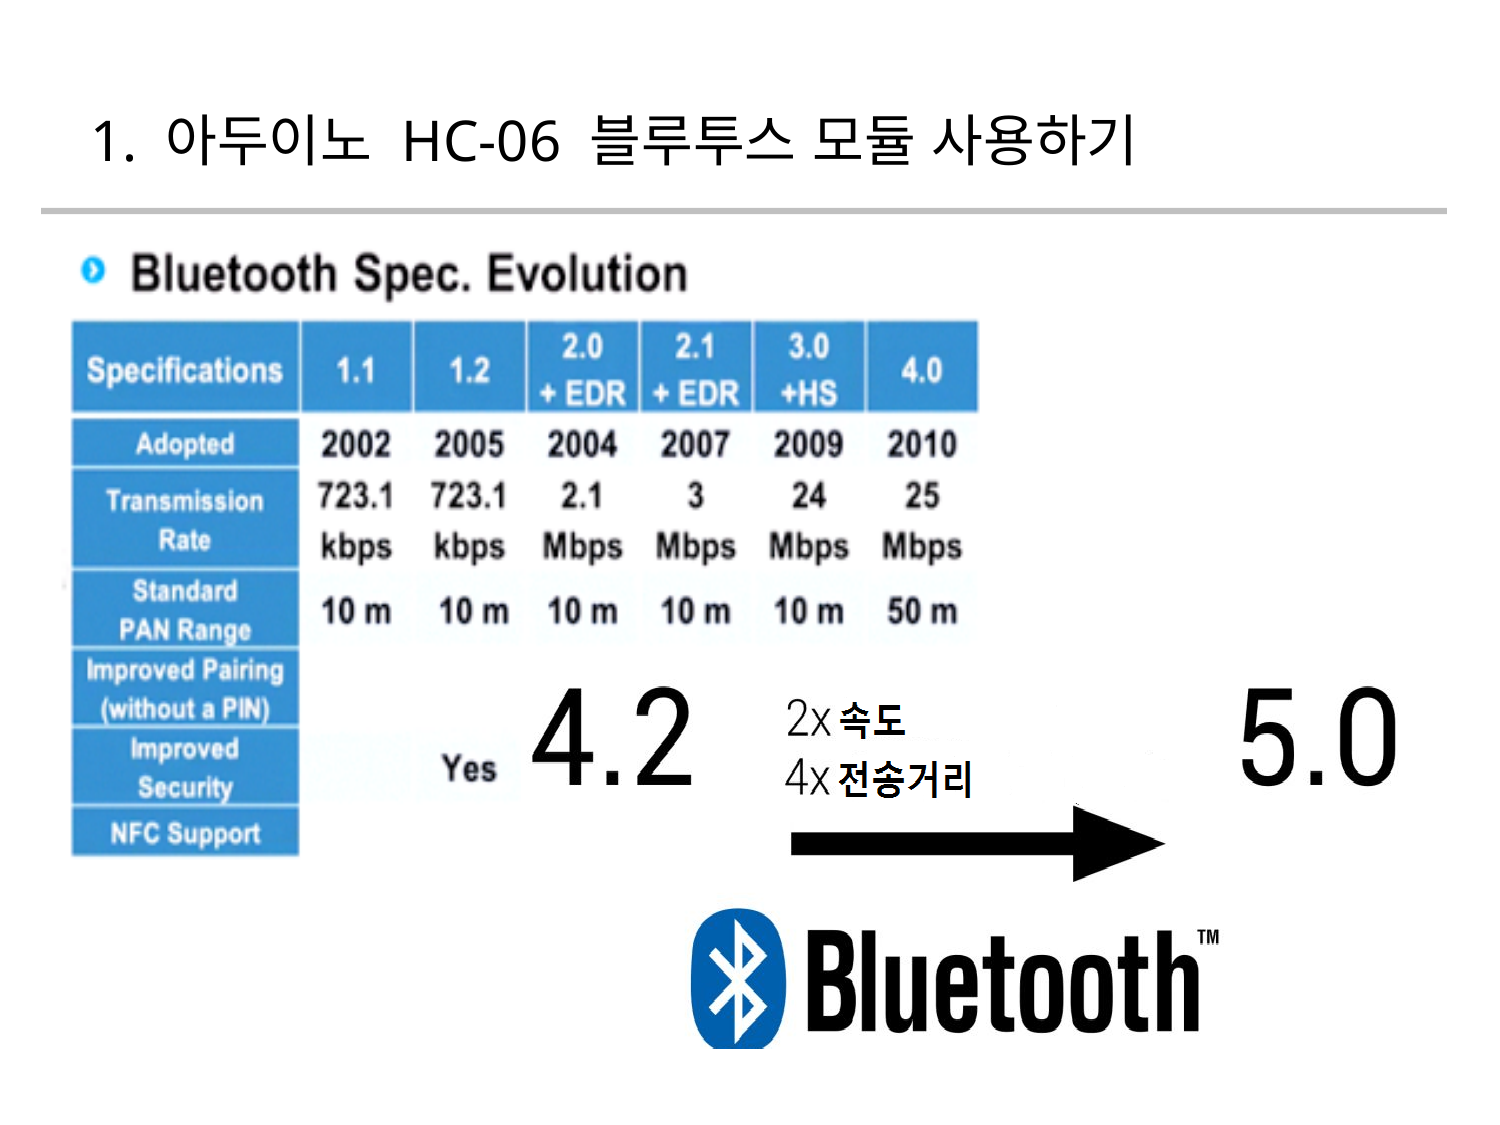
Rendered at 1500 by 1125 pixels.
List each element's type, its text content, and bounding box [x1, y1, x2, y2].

picture [45, 231, 1404, 1049]
title 1. 아두이노 HC-06 블루투스 모듈 사용하기 [75, 45, 1425, 233]
